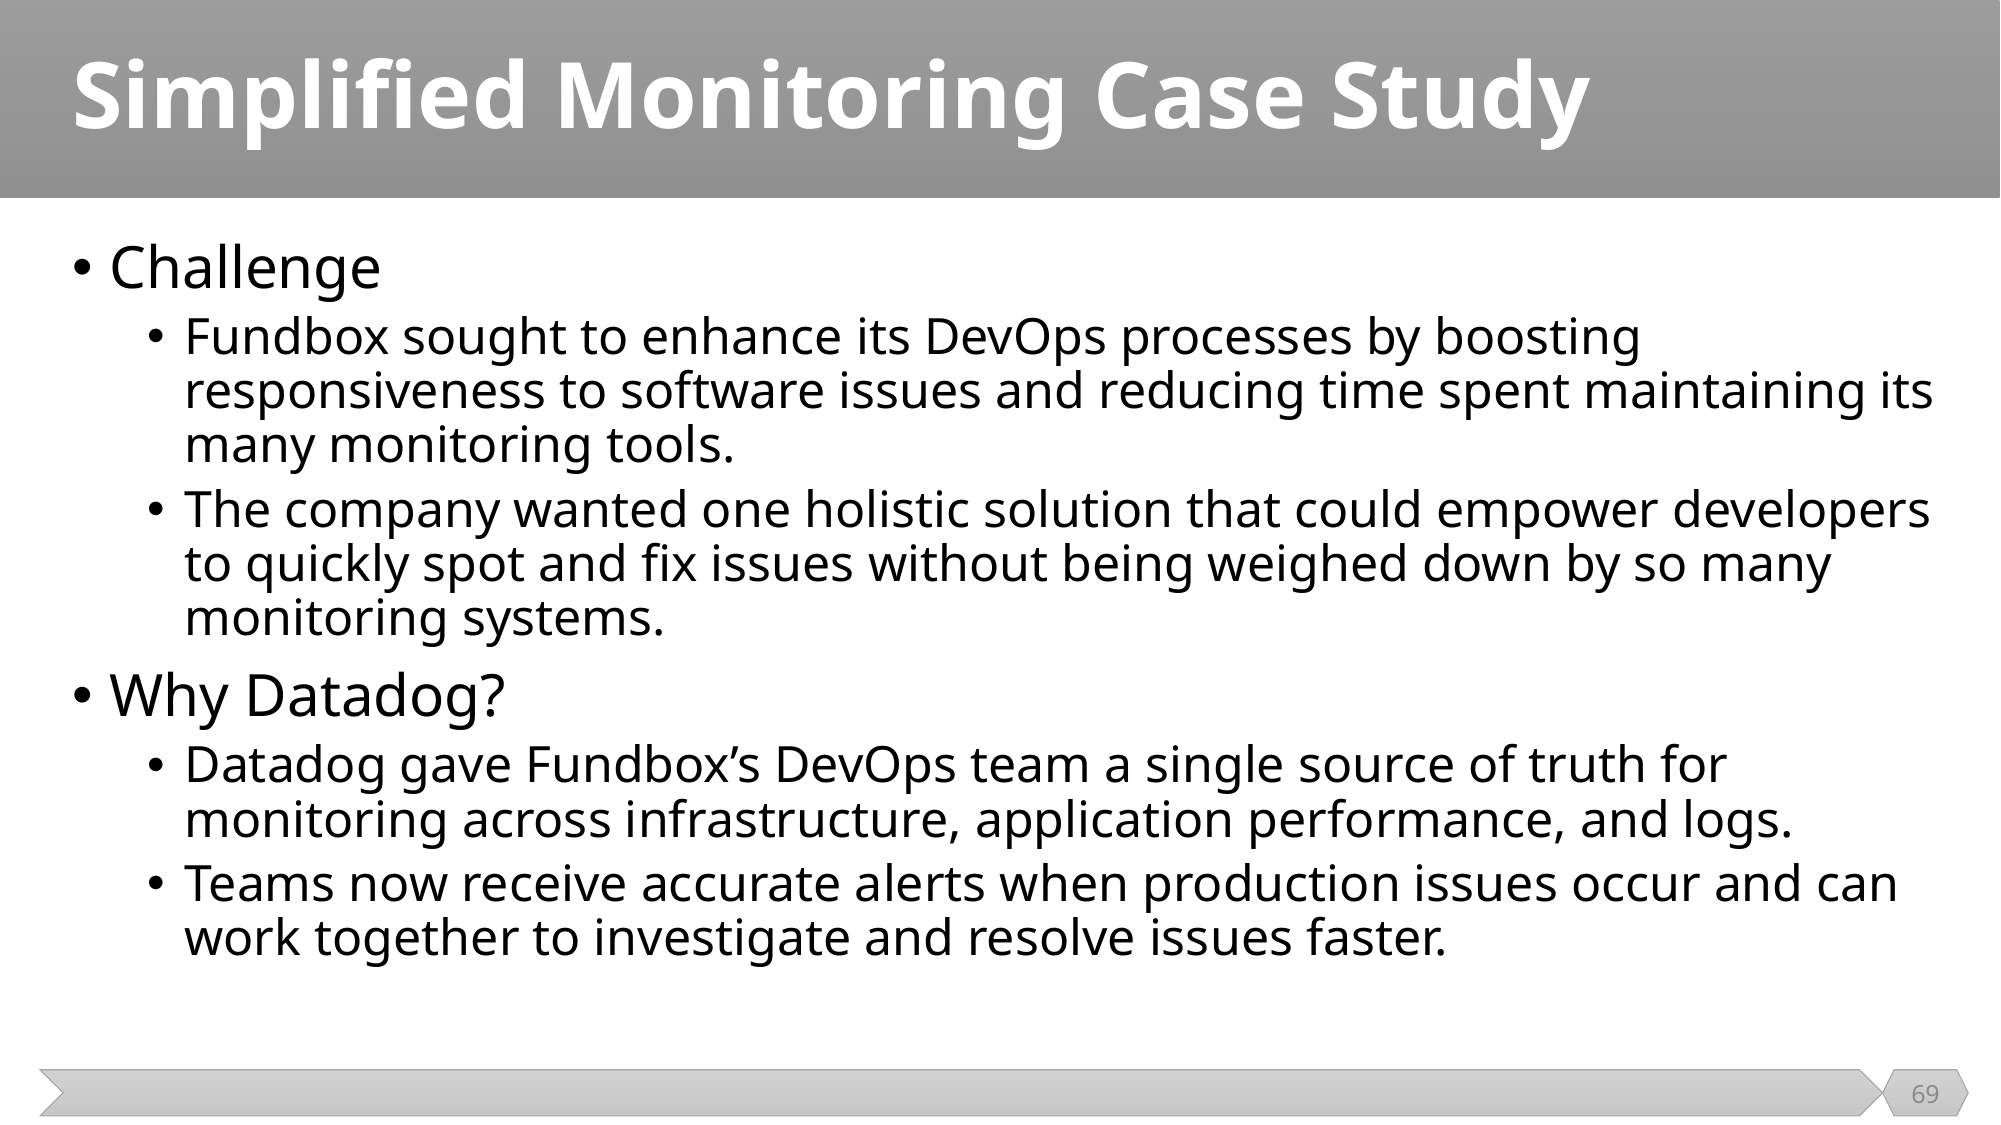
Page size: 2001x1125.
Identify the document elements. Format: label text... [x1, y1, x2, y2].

list Challenge Fundbox sought to enhance its DevOps processes by boosting responsiveness to software issues and reducing time spent maintaining its many monitoring tools. The company wanted one holistic solution that could empower developers to quickly spot and fix issues without being weighed down by so many monitoring systems. Why Datadog? Datadog gave Fundbox’s DevOps team a single source of truth for monitoring across infrastructure, application performance, and logs. Teams now receive accurate alerts when production issues occur and can work together to investigate and resolve issues faster. [56, 230, 1969, 1010]
slide_number 69 [1882, 1065, 1969, 1125]
title Simplified Monitoring Case Study [56, 0, 1969, 199]
